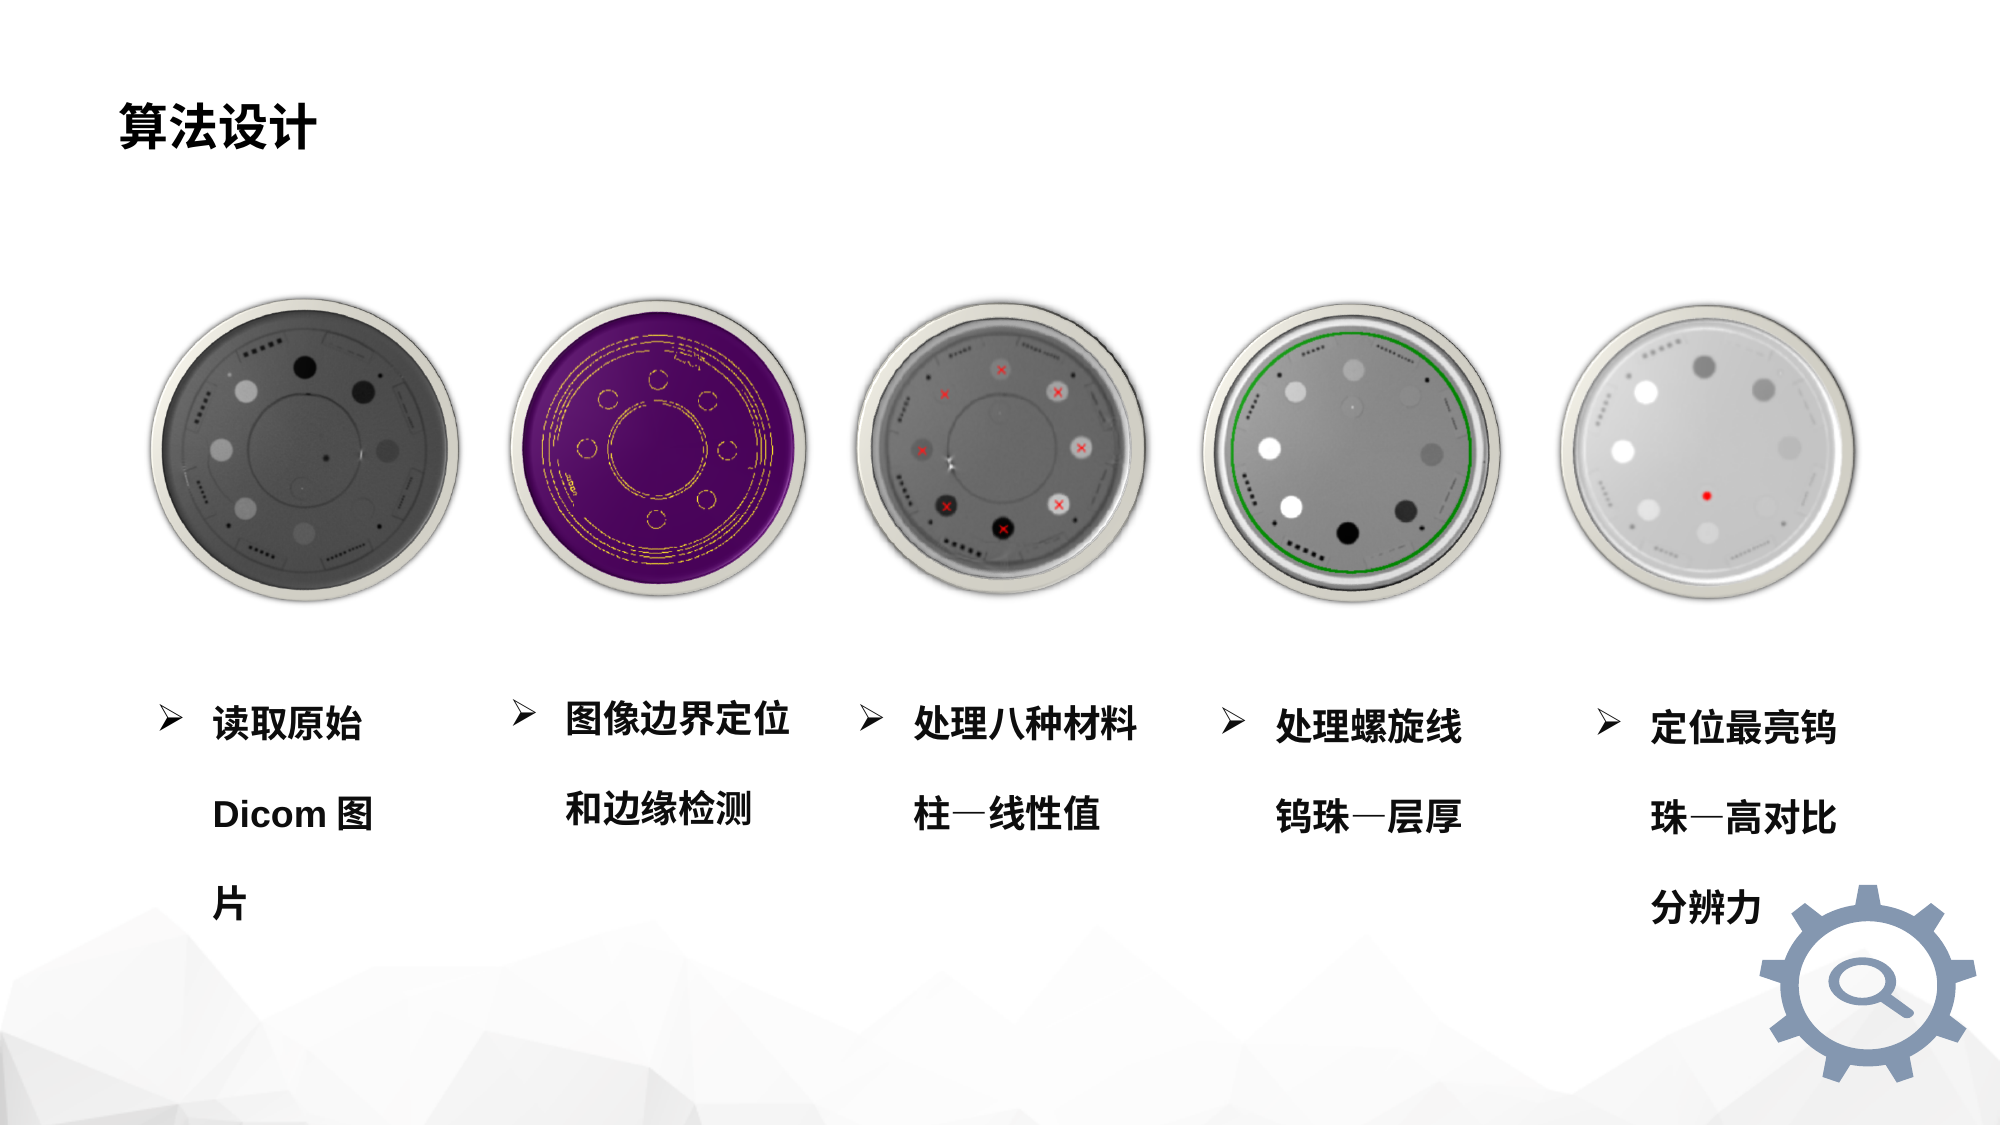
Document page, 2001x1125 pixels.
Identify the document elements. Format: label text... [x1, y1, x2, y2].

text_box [141, 289, 468, 845]
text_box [841, 289, 1172, 845]
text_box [1759, 884, 1977, 1083]
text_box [1549, 294, 1867, 940]
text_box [494, 289, 830, 840]
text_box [1191, 294, 1510, 848]
title 算法设计 [103, 54, 1884, 164]
